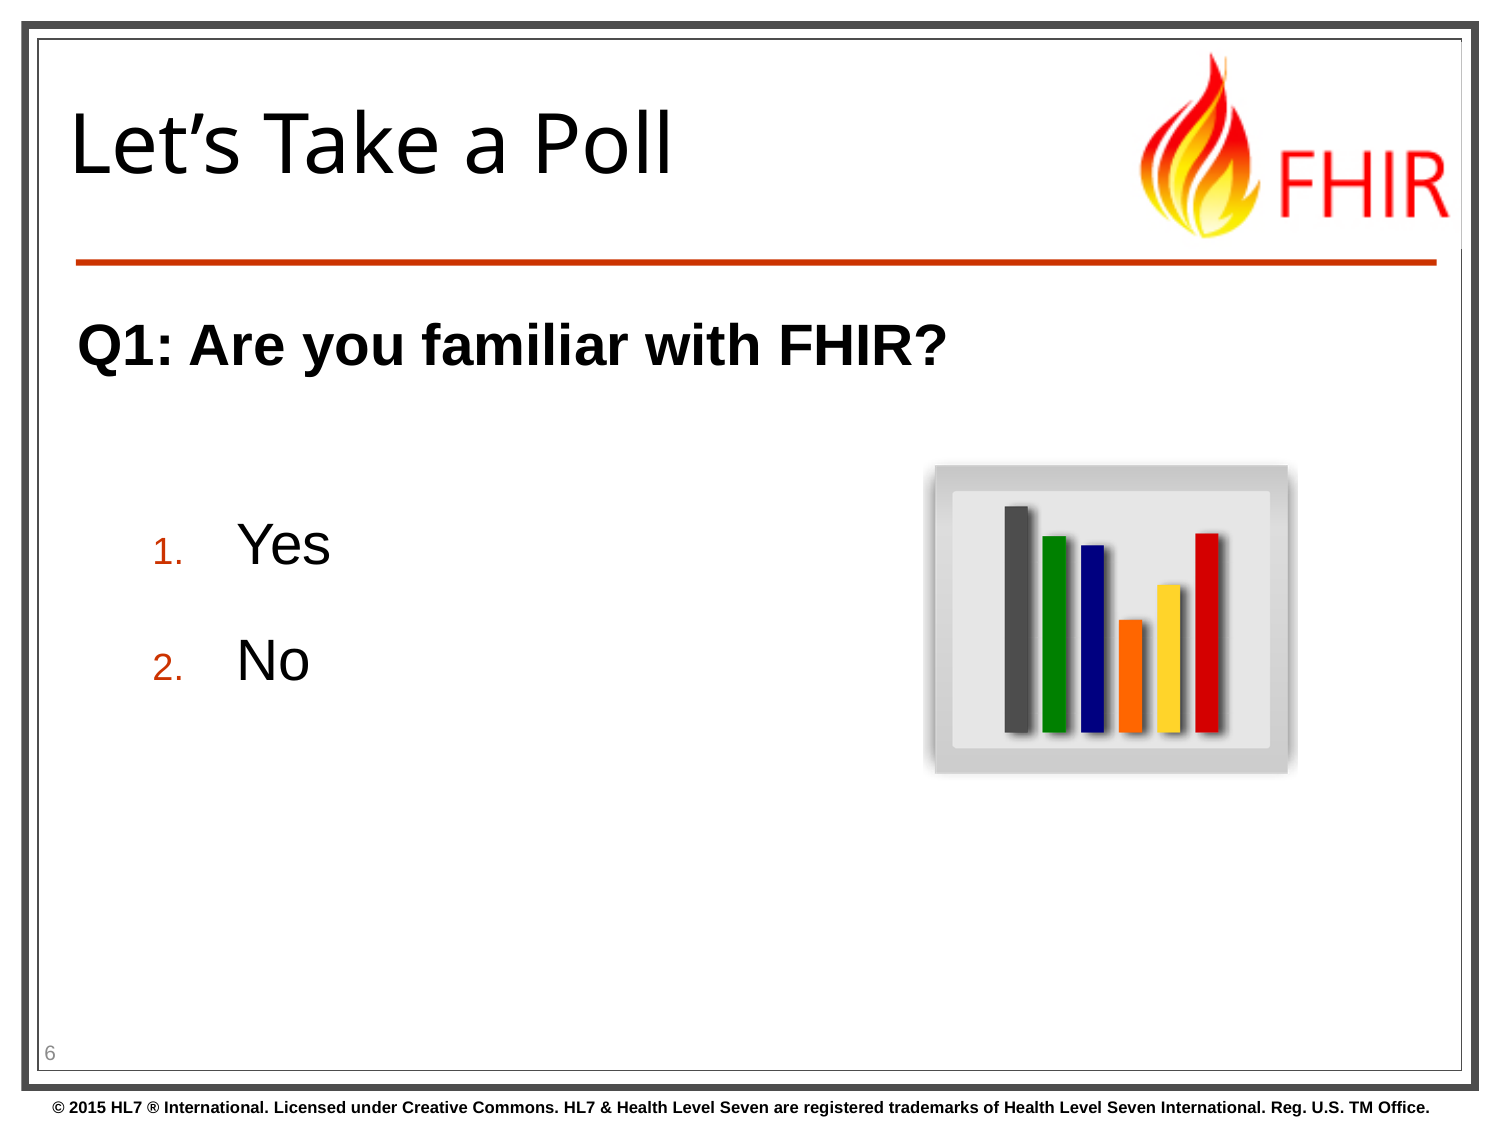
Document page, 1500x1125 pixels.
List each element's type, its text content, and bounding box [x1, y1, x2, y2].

picture [1128, 42, 1462, 249]
picture [923, 457, 1298, 781]
slide_number 6 [29, 1034, 148, 1071]
list Q1: Are you familiar with FHIR? Yes No [62, 299, 1438, 1035]
title Let’s Take a Poll [53, 54, 1128, 244]
